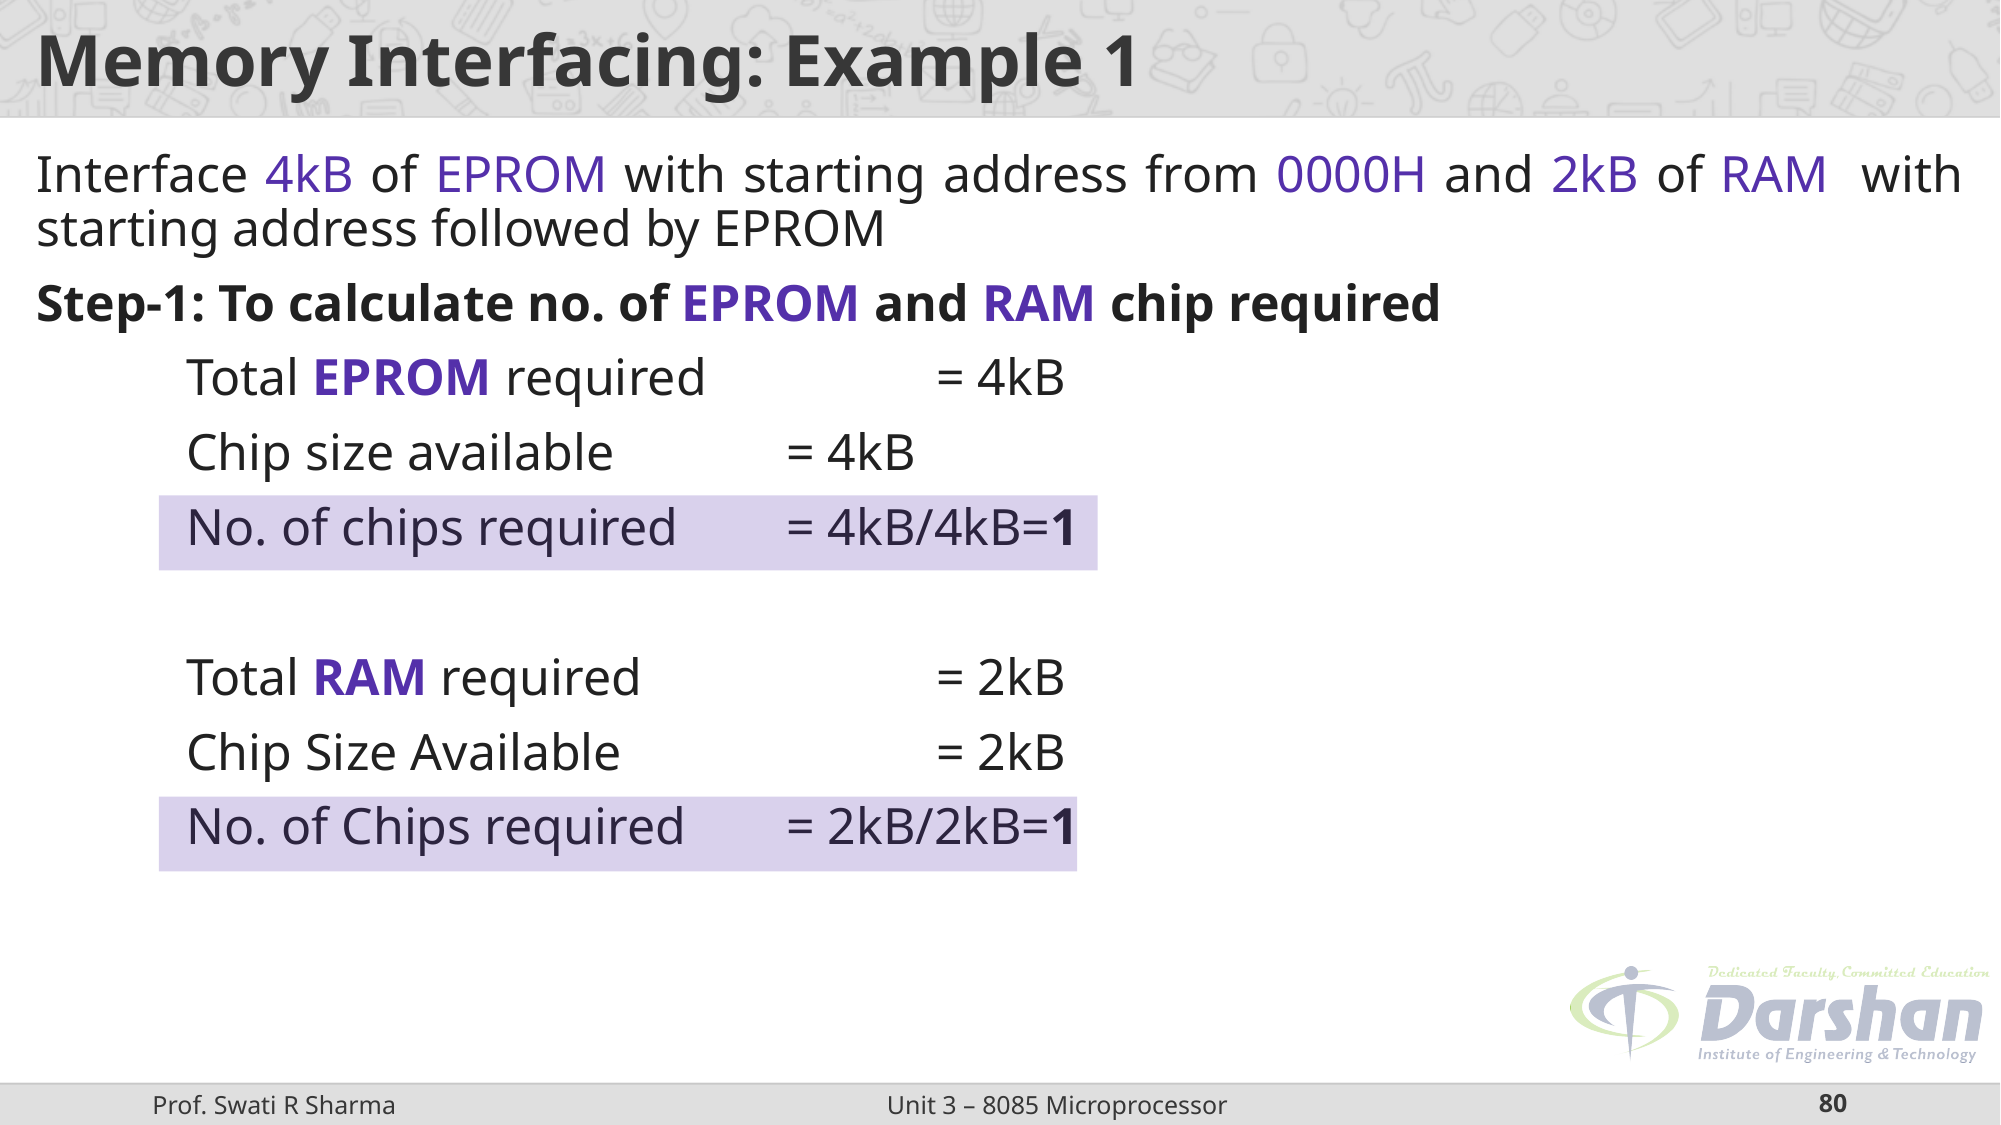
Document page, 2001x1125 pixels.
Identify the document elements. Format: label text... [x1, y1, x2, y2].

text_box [158, 796, 1078, 873]
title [0, 0, 2000, 117]
table_cell 15 [1570, 966, 1990, 1063]
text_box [158, 494, 1099, 571]
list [21, 141, 1979, 1059]
